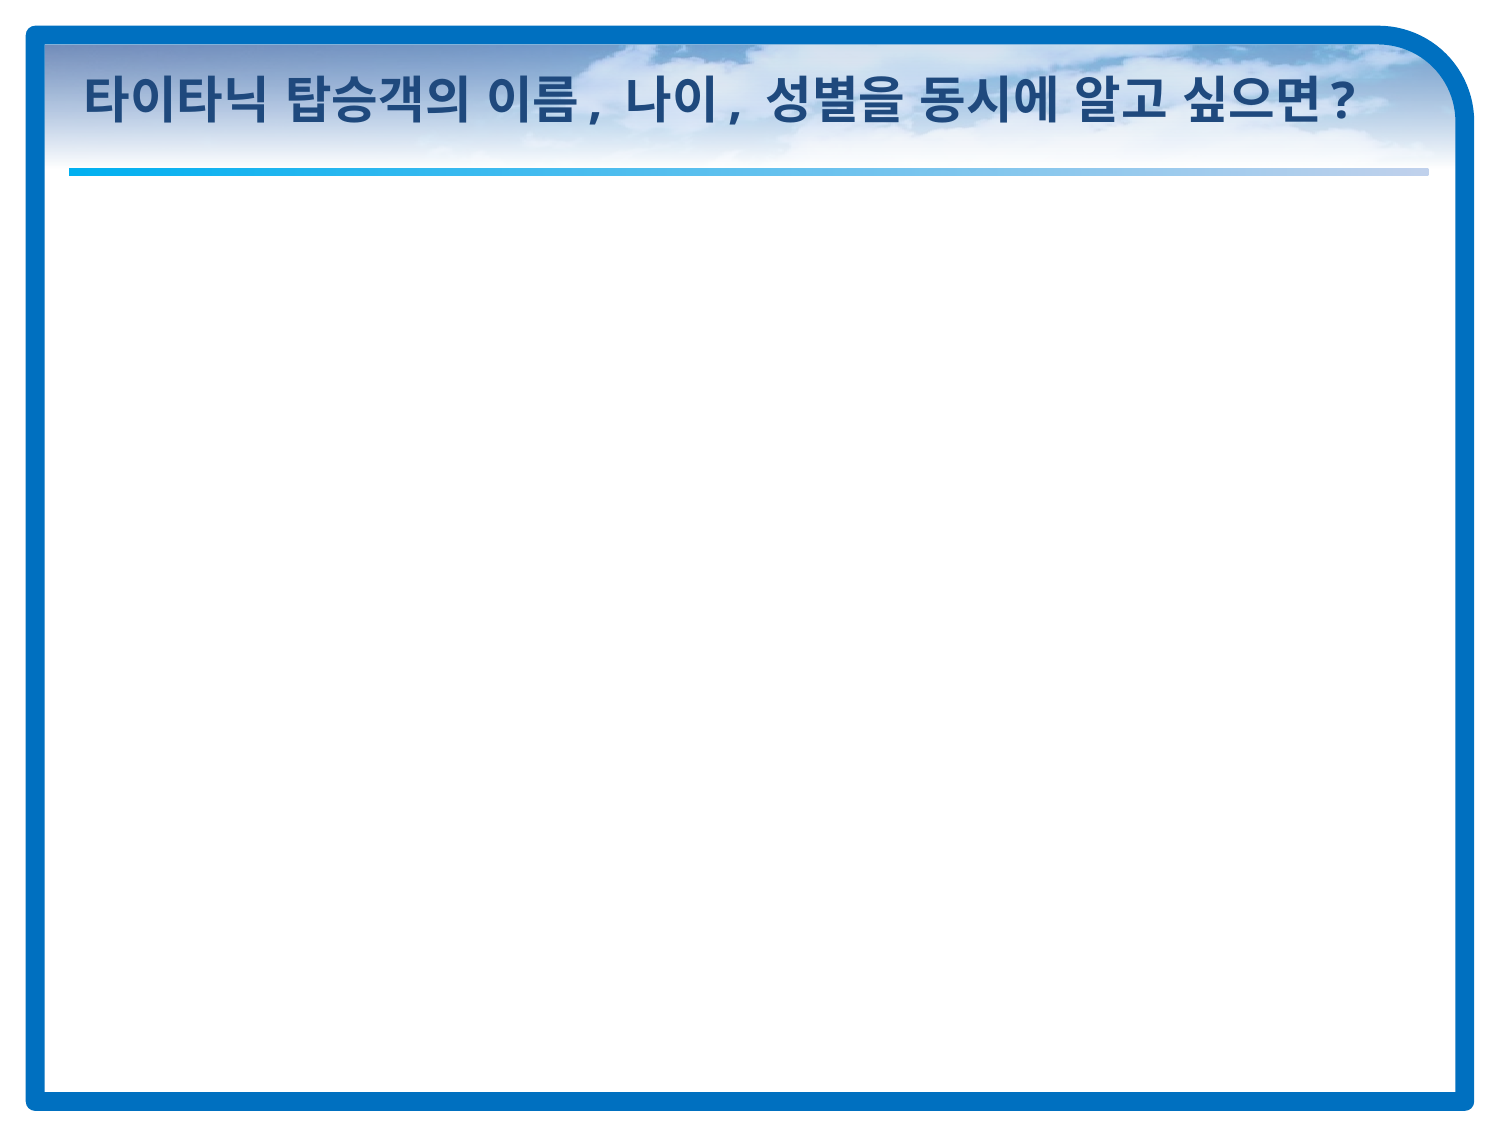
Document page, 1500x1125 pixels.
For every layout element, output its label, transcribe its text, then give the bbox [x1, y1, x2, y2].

title 타이타닉 탑승객의 이름, 나이, 성별을 동시에 알고 싶으면? [68, 35, 1419, 163]
